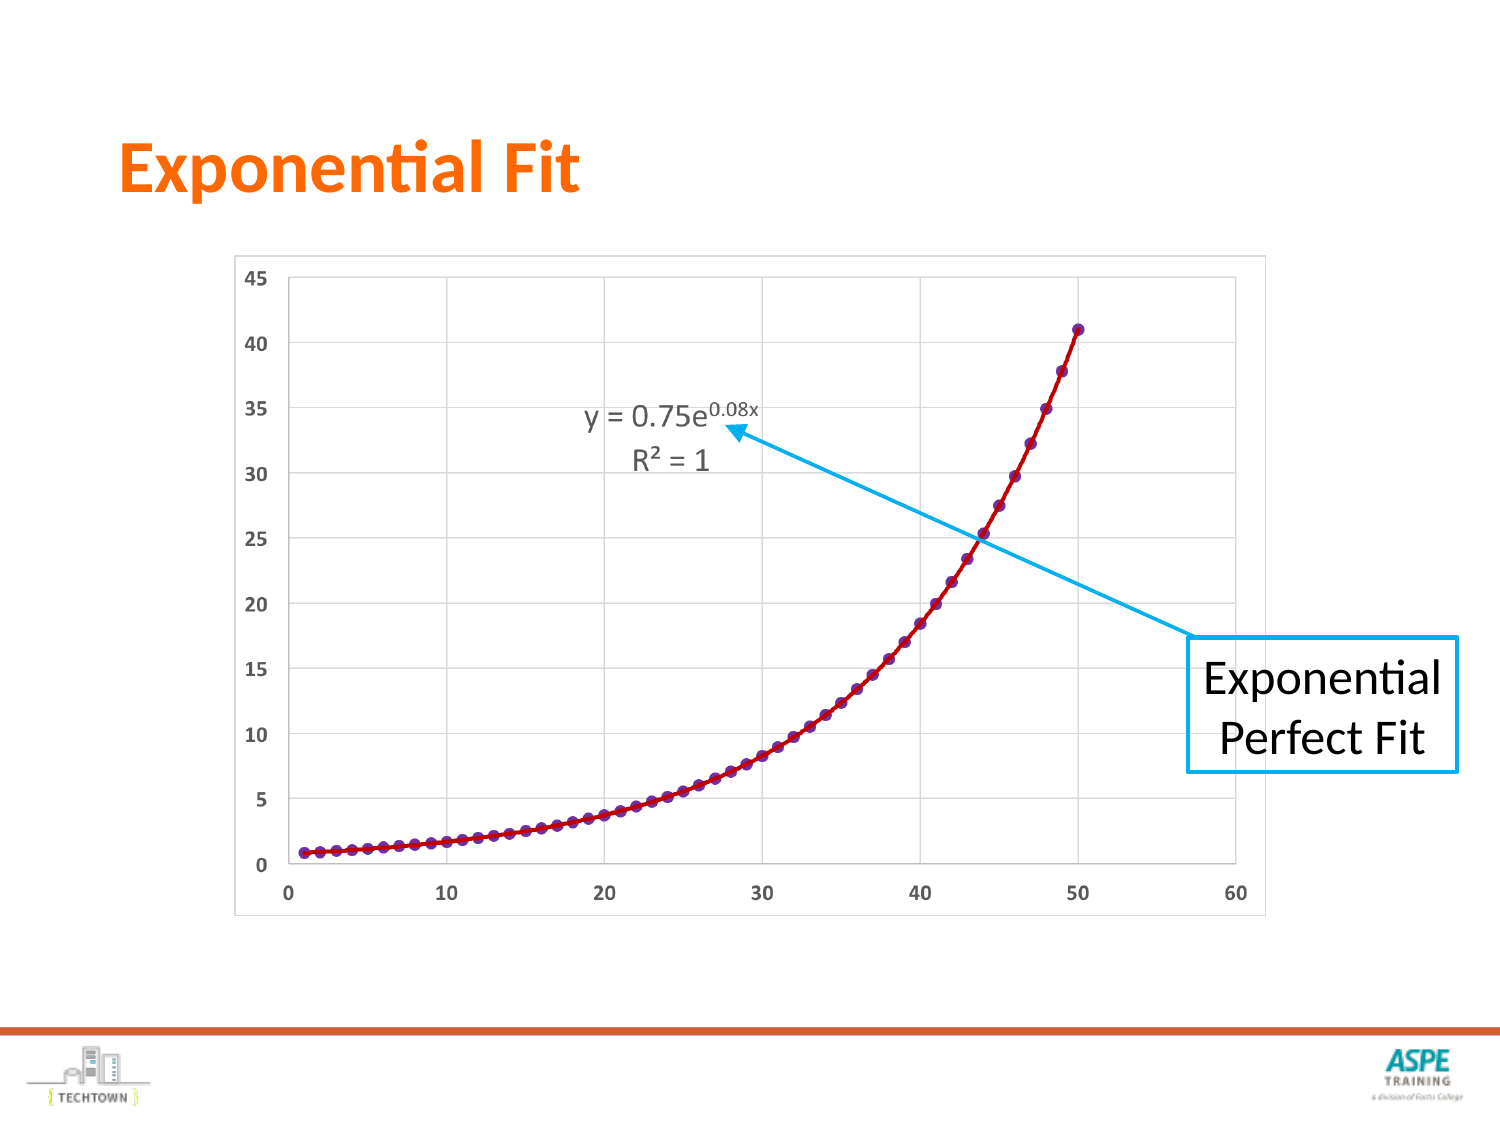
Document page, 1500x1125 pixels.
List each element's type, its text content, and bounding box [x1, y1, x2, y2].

picture [1191, 641, 1266, 769]
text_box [724, 424, 1197, 638]
picture [234, 255, 1266, 916]
title Exponential Fit [103, 59, 1397, 278]
text_box Exponential Perfect Fit [1266, 637, 1457, 773]
